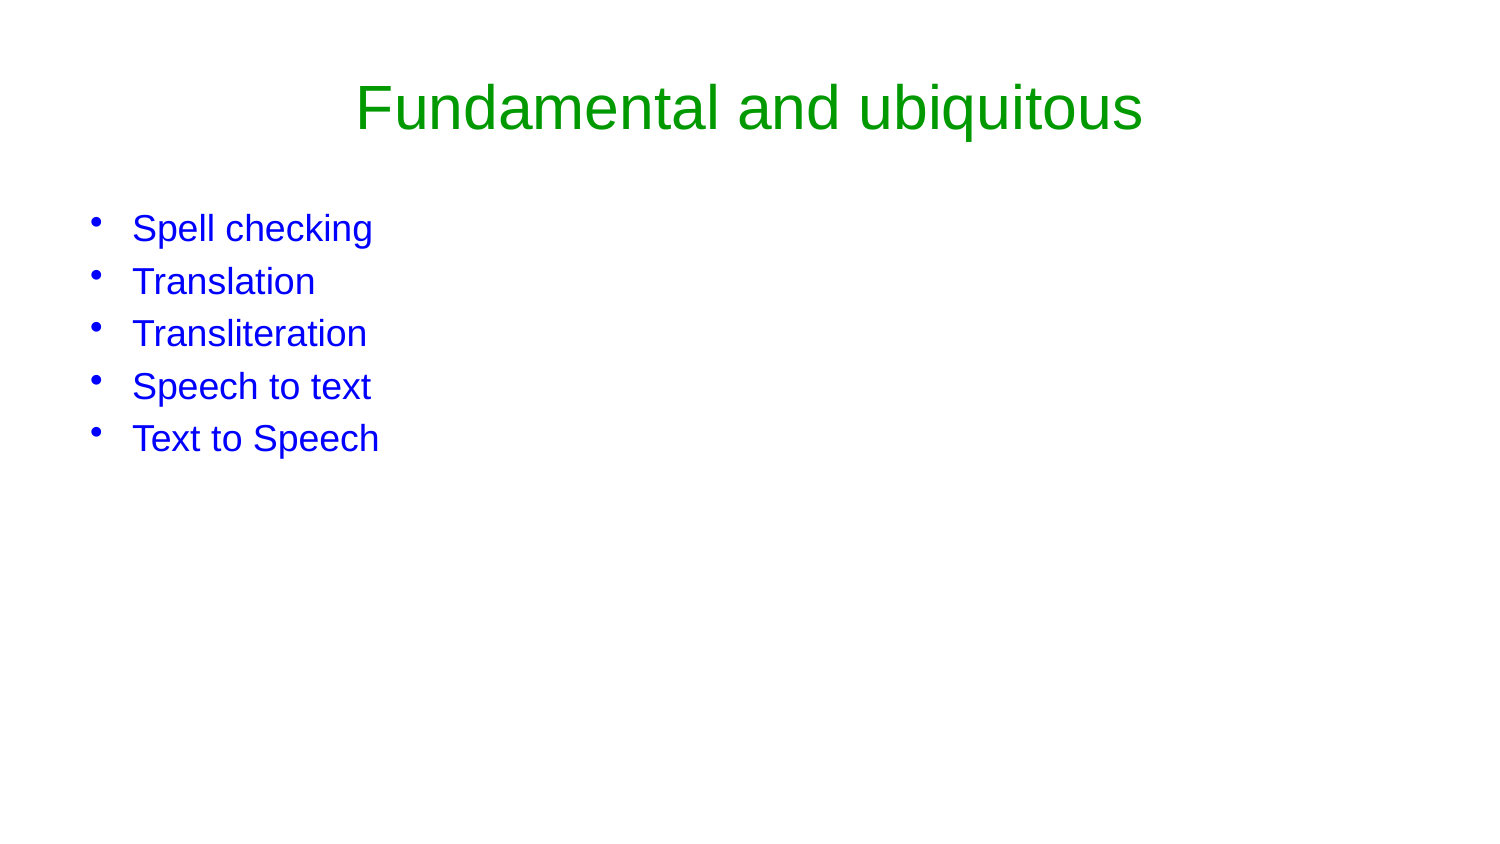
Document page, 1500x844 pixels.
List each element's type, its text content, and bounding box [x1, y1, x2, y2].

title Fundamental and ubiquitous [74, 33, 1426, 175]
list Spell checking Translation Transliteration Speech to text Text to Speech [74, 196, 1426, 754]
